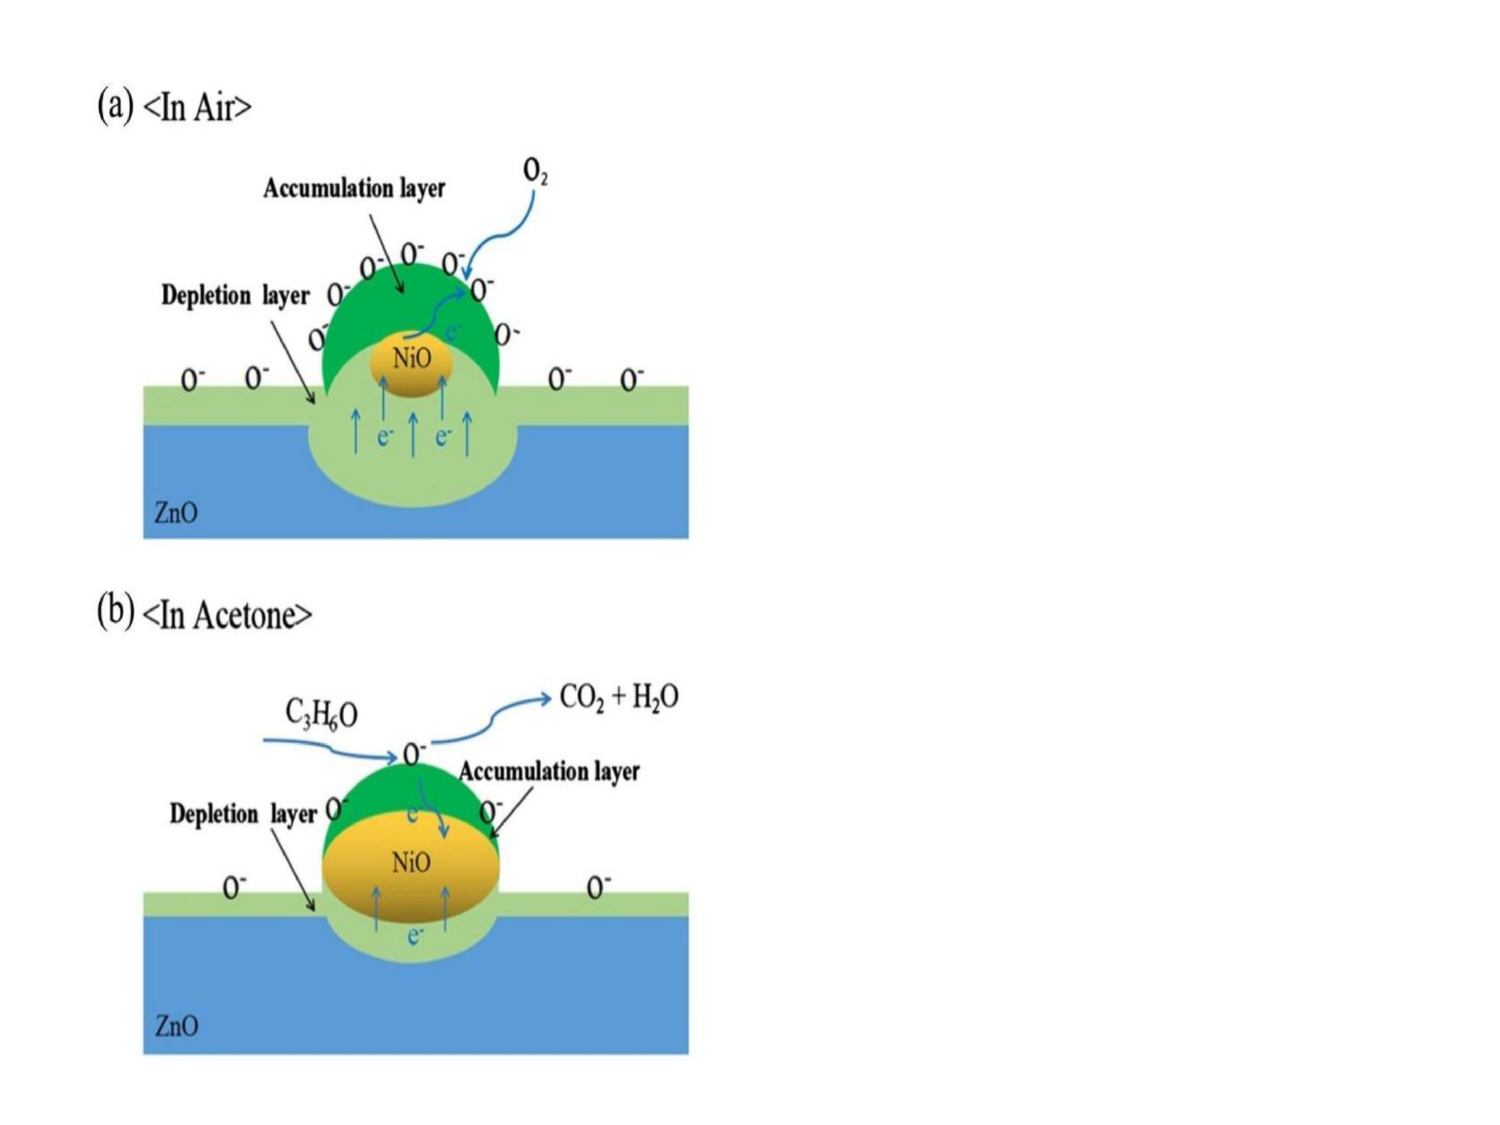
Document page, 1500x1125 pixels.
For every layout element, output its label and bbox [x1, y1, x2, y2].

picture [77, 58, 699, 1067]
